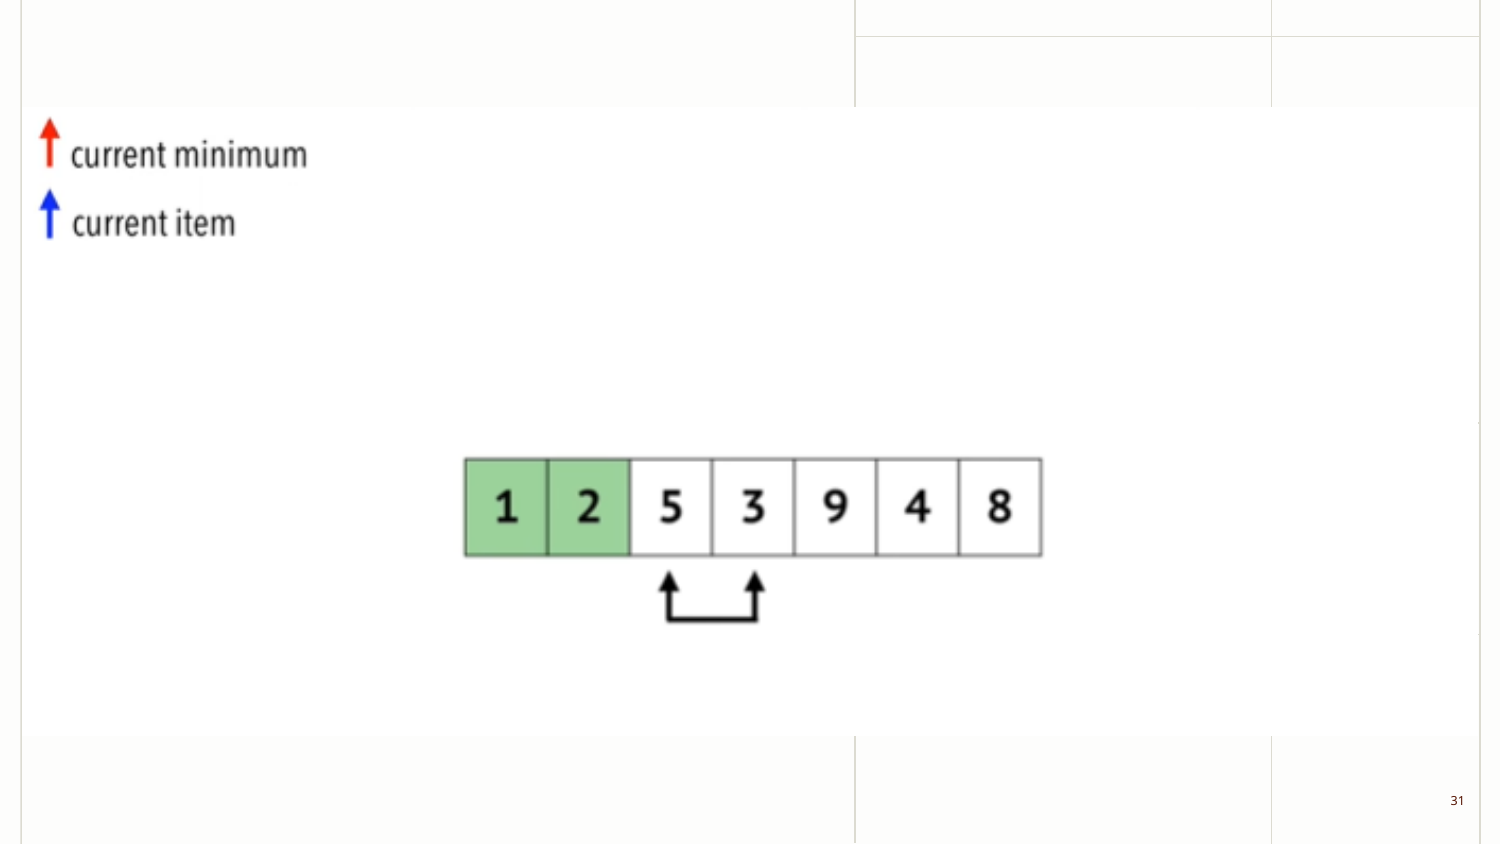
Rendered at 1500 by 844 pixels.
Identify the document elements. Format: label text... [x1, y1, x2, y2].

picture [22, 107, 1478, 736]
slide_number ‹#› [1390, 778, 1481, 843]
